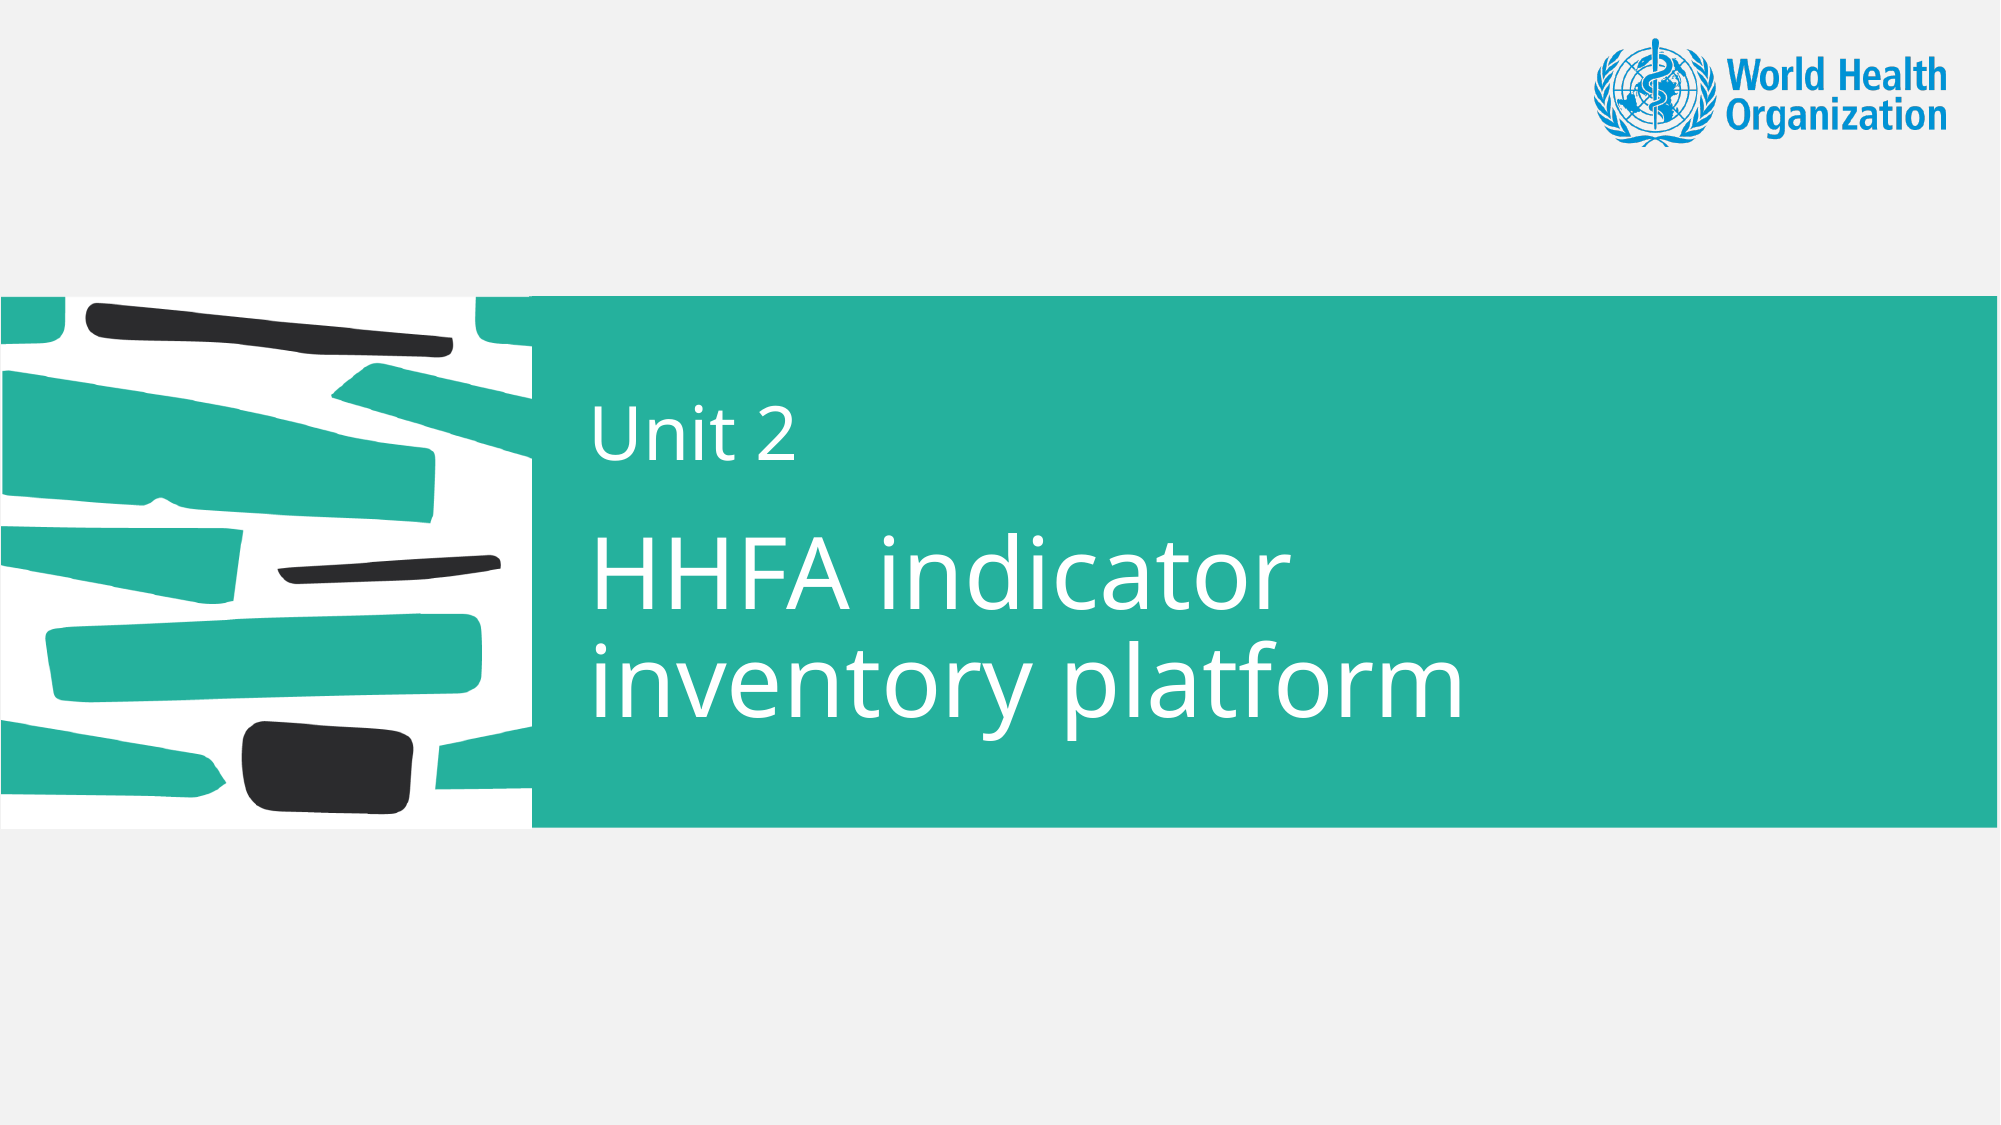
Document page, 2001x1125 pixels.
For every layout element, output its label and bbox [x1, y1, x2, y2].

picture [1594, 38, 1946, 147]
picture [1647, 140, 1664, 147]
picture [1632, 92, 1641, 105]
picture [1618, 105, 1629, 117]
picture [1632, 75, 1643, 89]
picture [1658, 50, 1682, 71]
picture [1640, 67, 1654, 77]
picture [1675, 71, 1687, 110]
text_box [0, 296, 1998, 829]
picture [1669, 73, 1679, 106]
picture [1594, 103, 1646, 147]
picture [1602, 97, 1608, 108]
picture [1628, 50, 1652, 64]
picture [1624, 64, 1638, 99]
